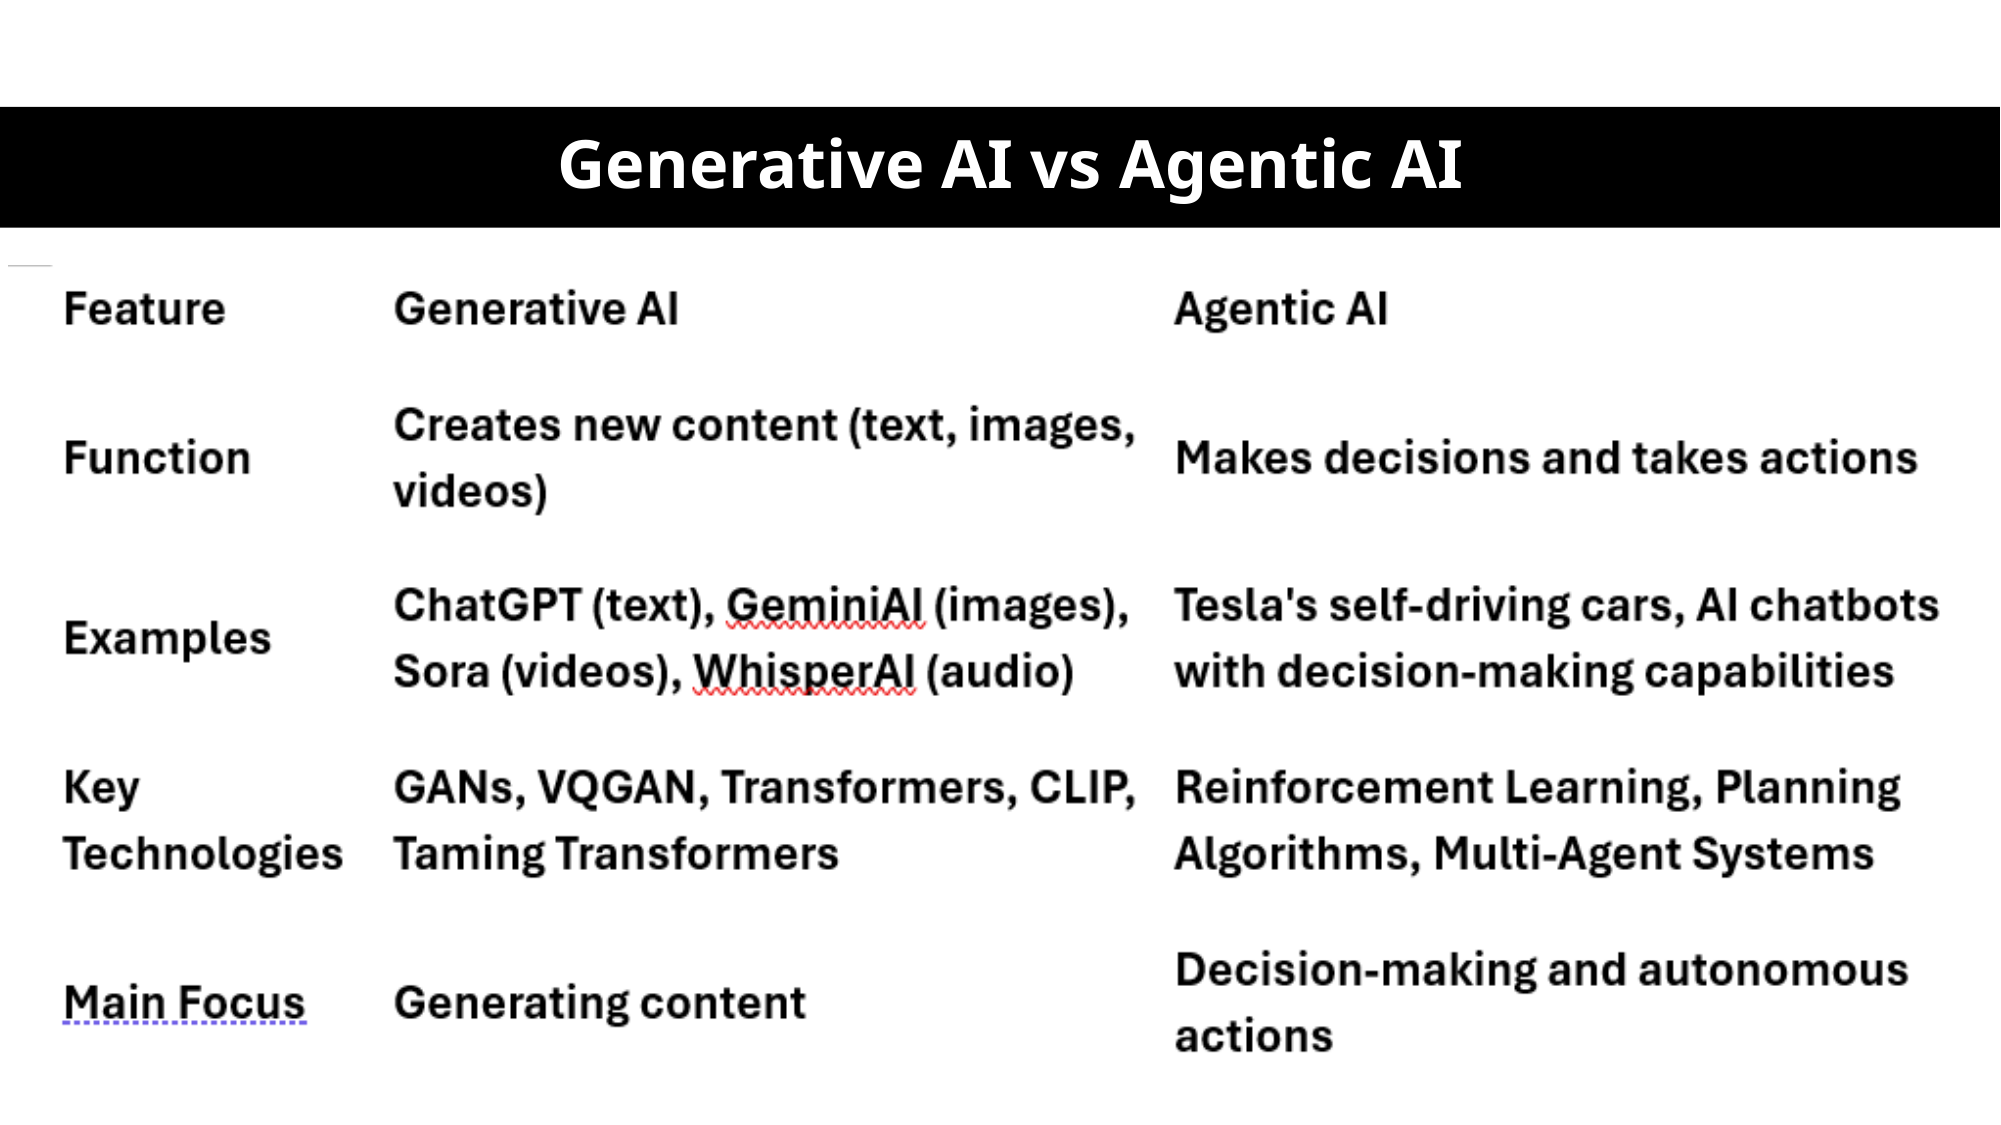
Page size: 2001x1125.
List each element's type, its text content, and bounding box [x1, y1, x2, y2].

text_box [0, 105, 2000, 229]
title Generative AI vs Agentic AI [91, 105, 1931, 228]
picture [7, 265, 1978, 1076]
